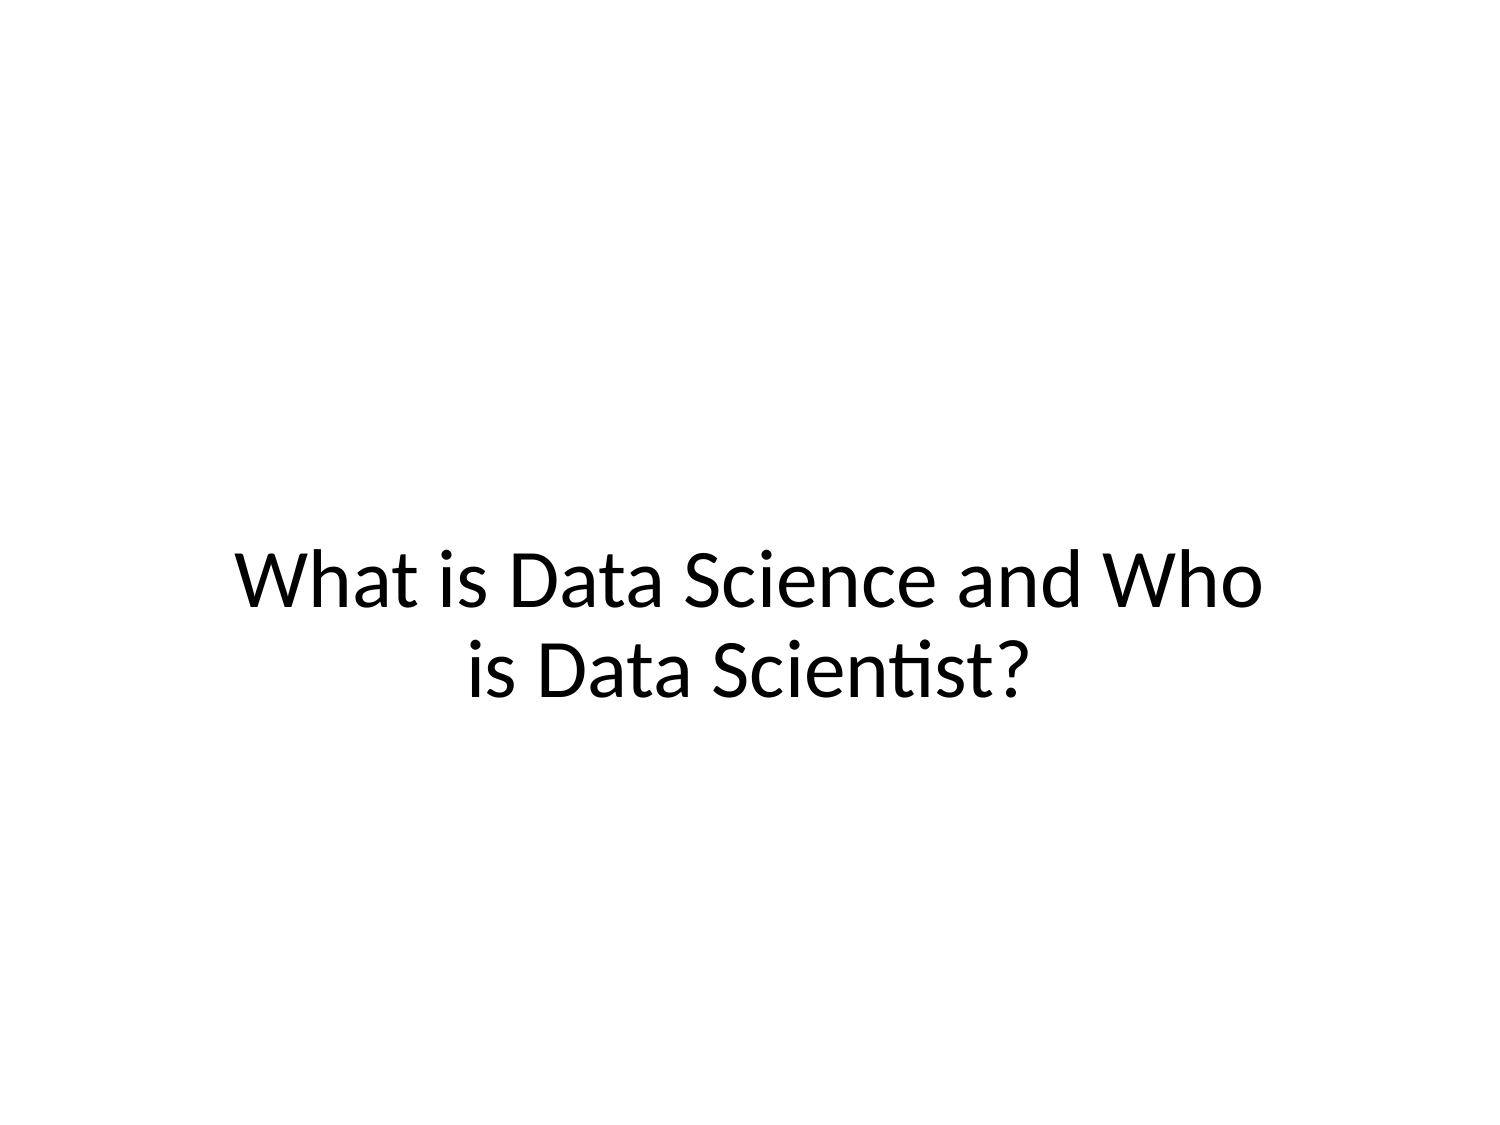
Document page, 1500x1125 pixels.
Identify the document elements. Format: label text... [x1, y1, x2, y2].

subtitle What is Data Science and Who is Data Scientist? [187, 527, 1313, 607]
